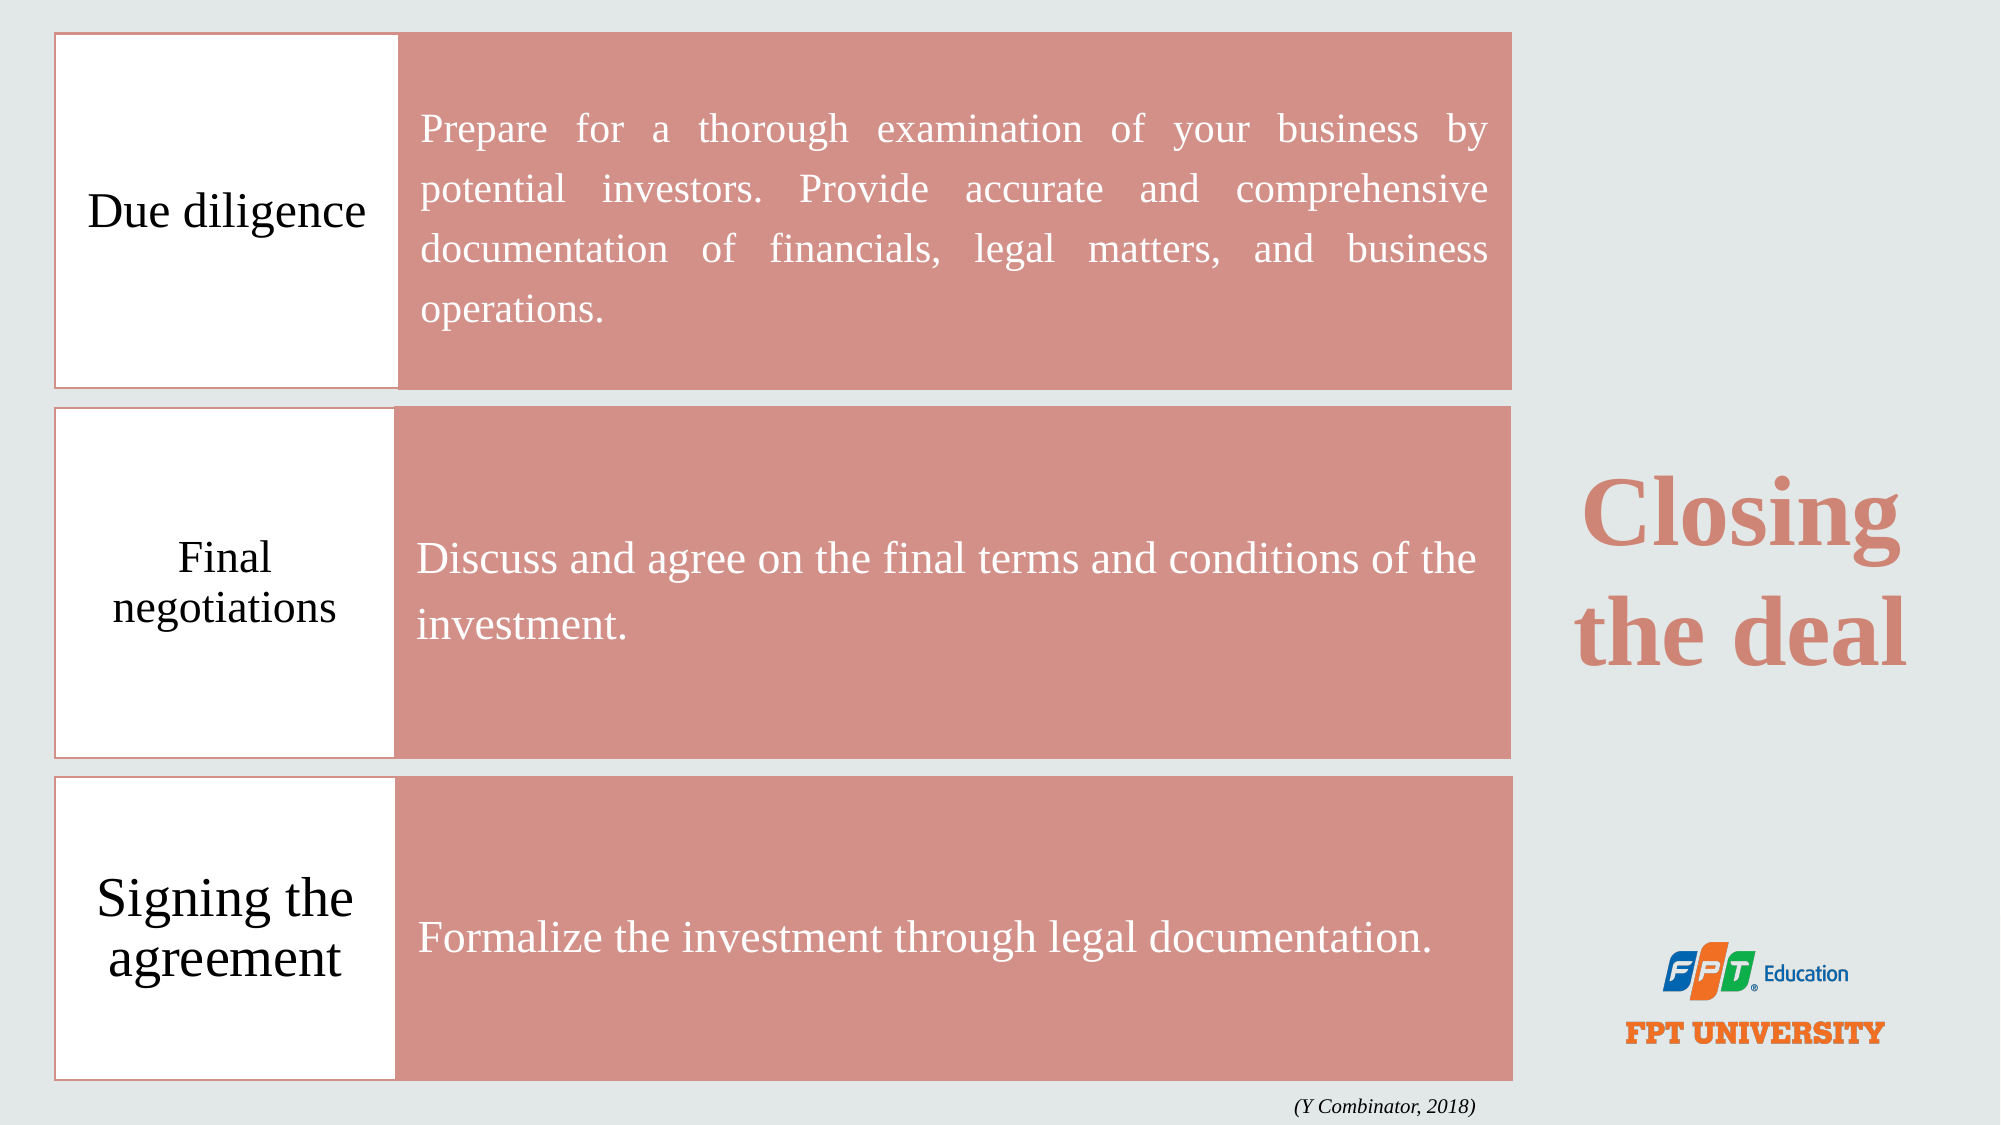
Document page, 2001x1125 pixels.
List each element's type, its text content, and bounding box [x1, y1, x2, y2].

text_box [54, 32, 1512, 1081]
title Closing the deal [1533, 200, 1949, 693]
text_box [0, 0, 2000, 1125]
text_box (Y Combinator, 2018) [1279, 1080, 1772, 1125]
picture [1625, 942, 1885, 1044]
